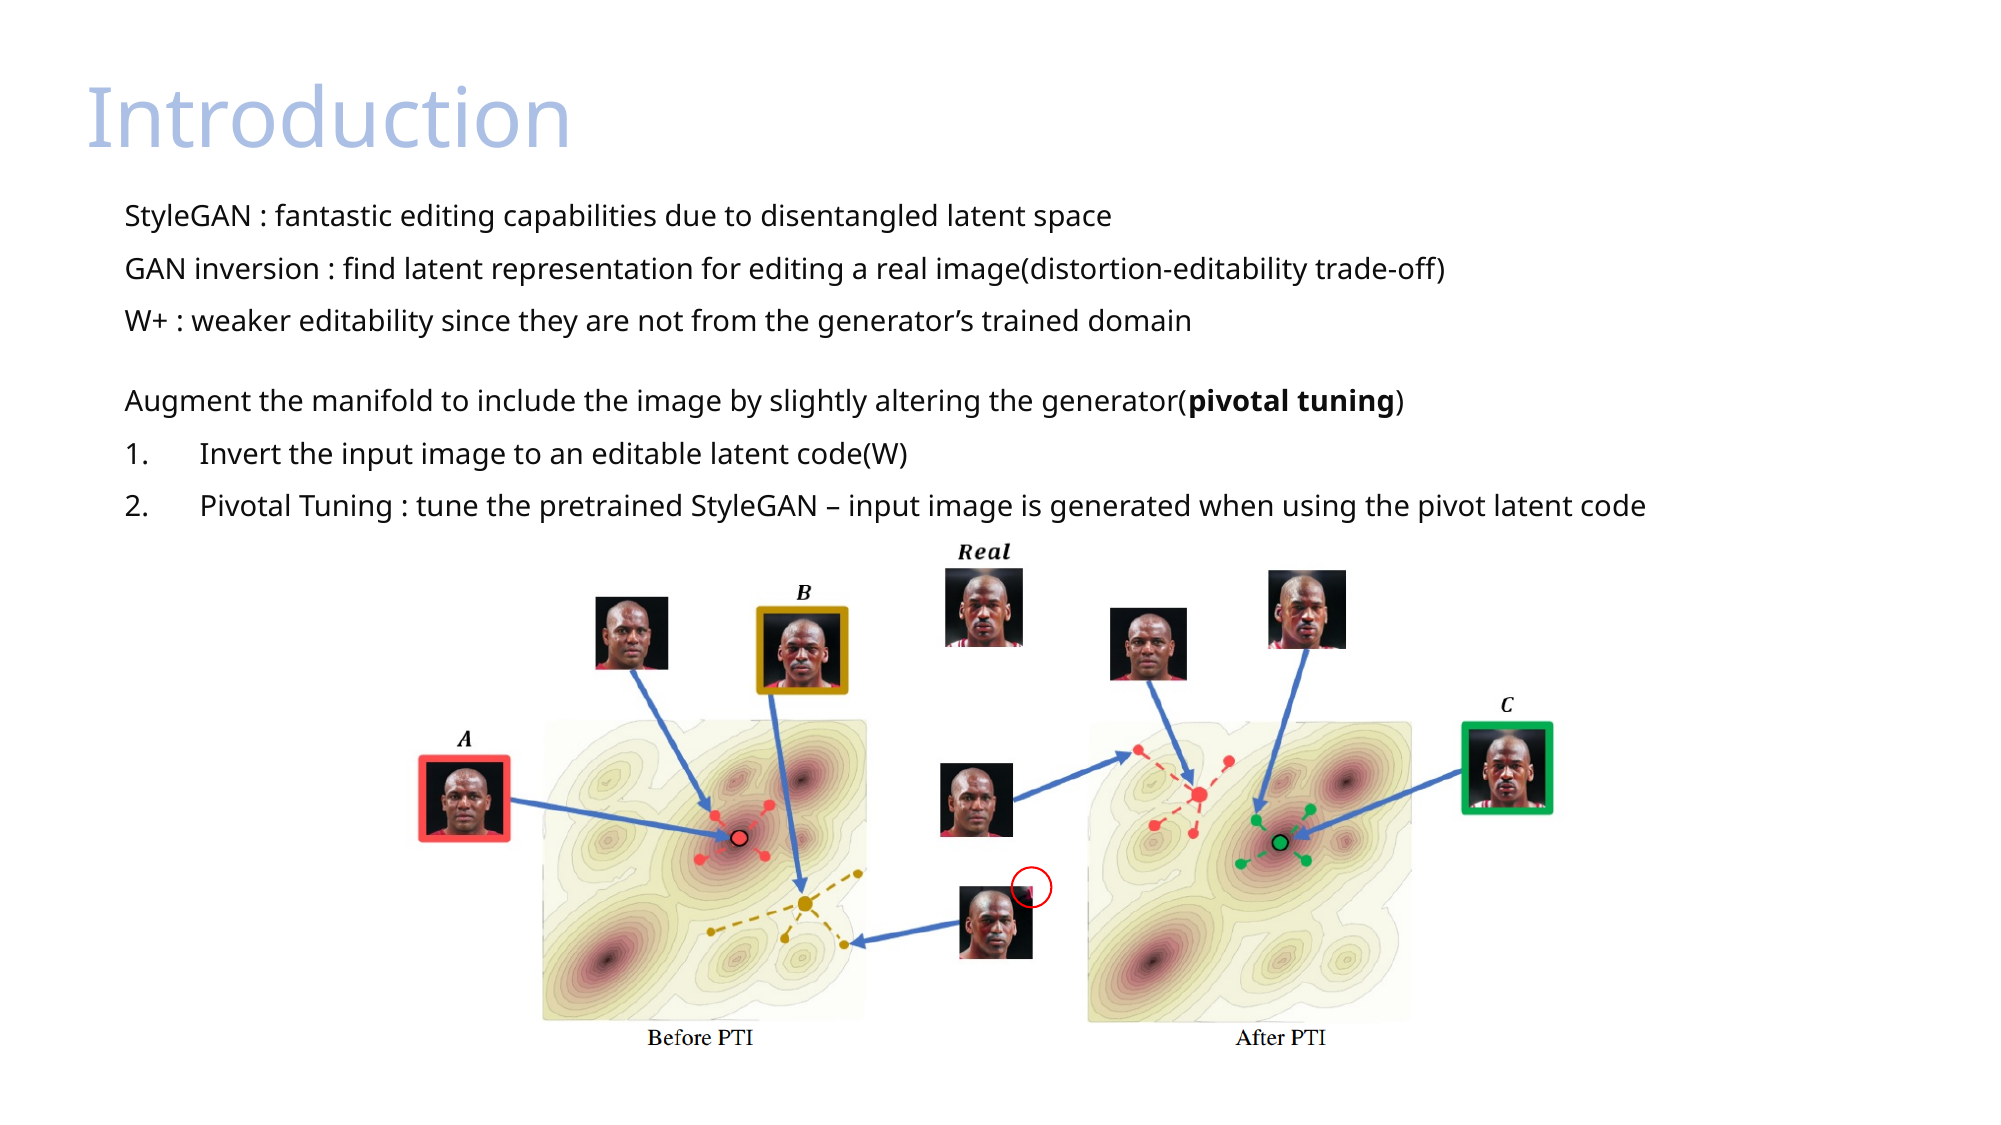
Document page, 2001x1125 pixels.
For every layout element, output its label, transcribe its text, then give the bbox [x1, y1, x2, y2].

picture [366, 526, 1634, 1064]
text_box StyleGAN : fantastic editing capabilities due to disentangled latent space GAN inversion : find latent representation for editing a real image(distortion-editability trade-off) W+ : weaker editability since they are not from the generator’s trained domain [109, 172, 1891, 345]
text_box Introduction [71, 56, 1929, 172]
text_box Augment the manifold to include the image by slightly altering the generator(pivotal tuning) Invert the input image to an editable latent code(W) Pivotal Tuning : tune the pretrained StyleGAN – input image is generated when using the pivot latent code [109, 357, 1891, 530]
